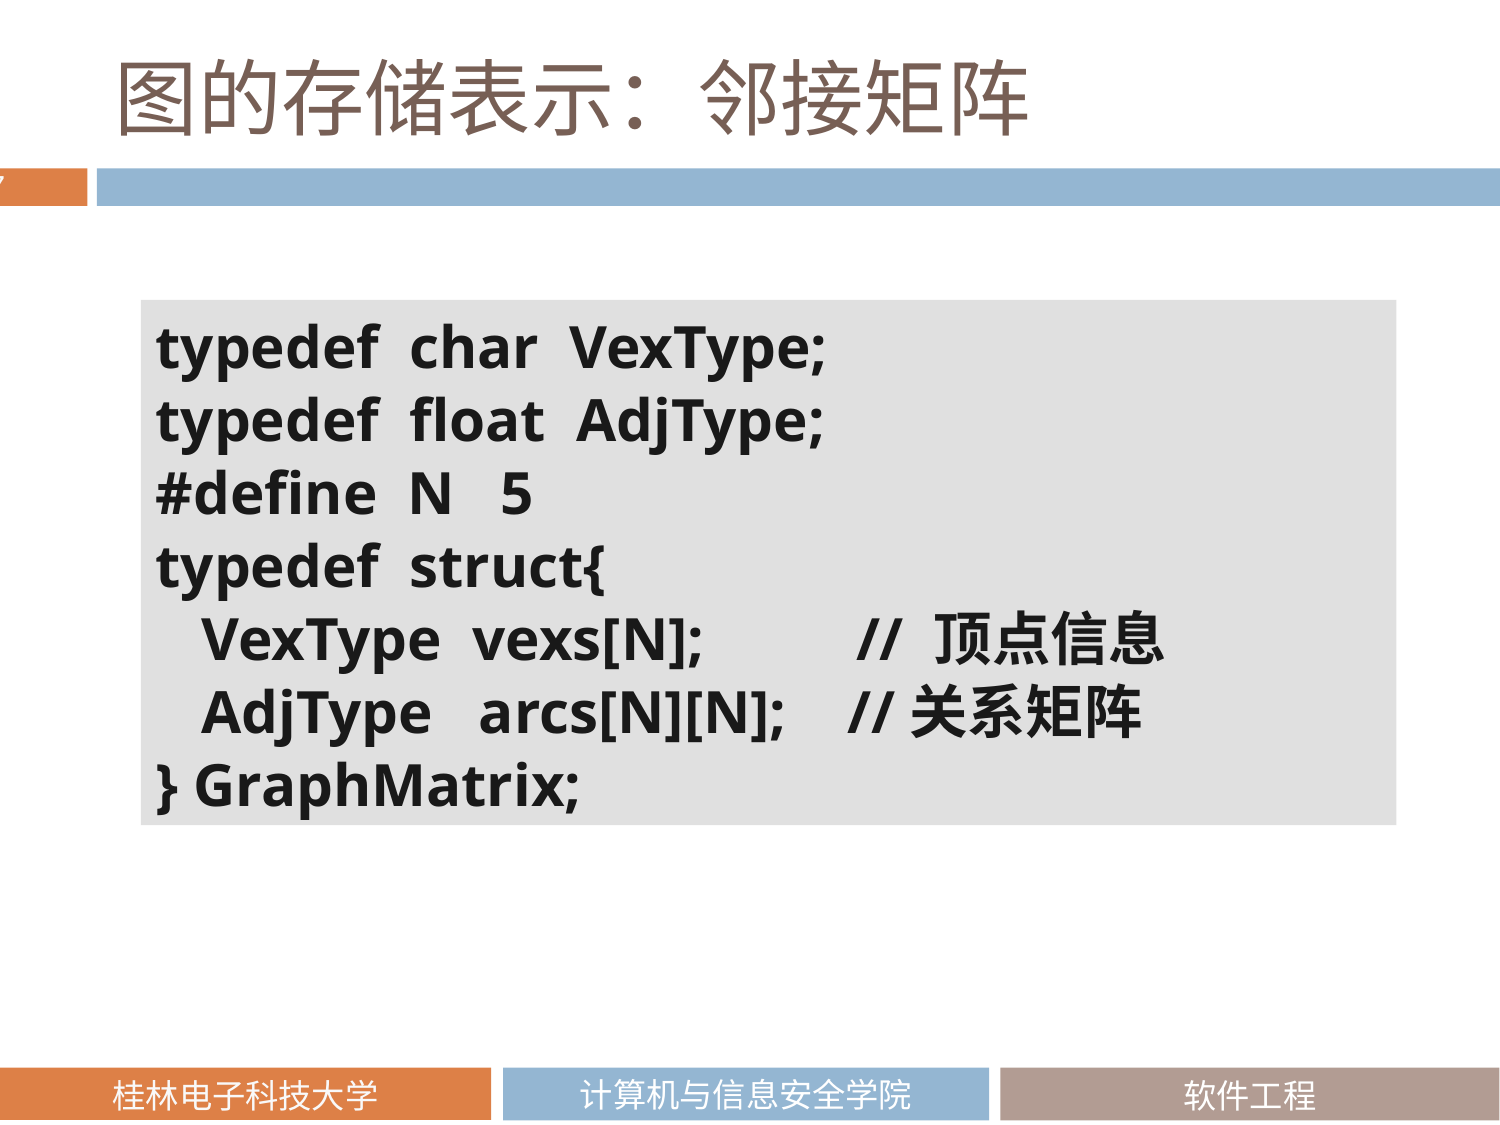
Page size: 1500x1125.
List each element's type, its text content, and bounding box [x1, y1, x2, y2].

text_box typedef char VexType; typedef float AdjType; #define N 5 typedef struct{ VexType vexs[N]; // 顶点信息 AdjType arcs[N][N]; //关系矩阵 } GraphMatrix; [140, 299, 1397, 826]
title 图的存储表示：邻接矩阵 [99, 37, 1438, 155]
